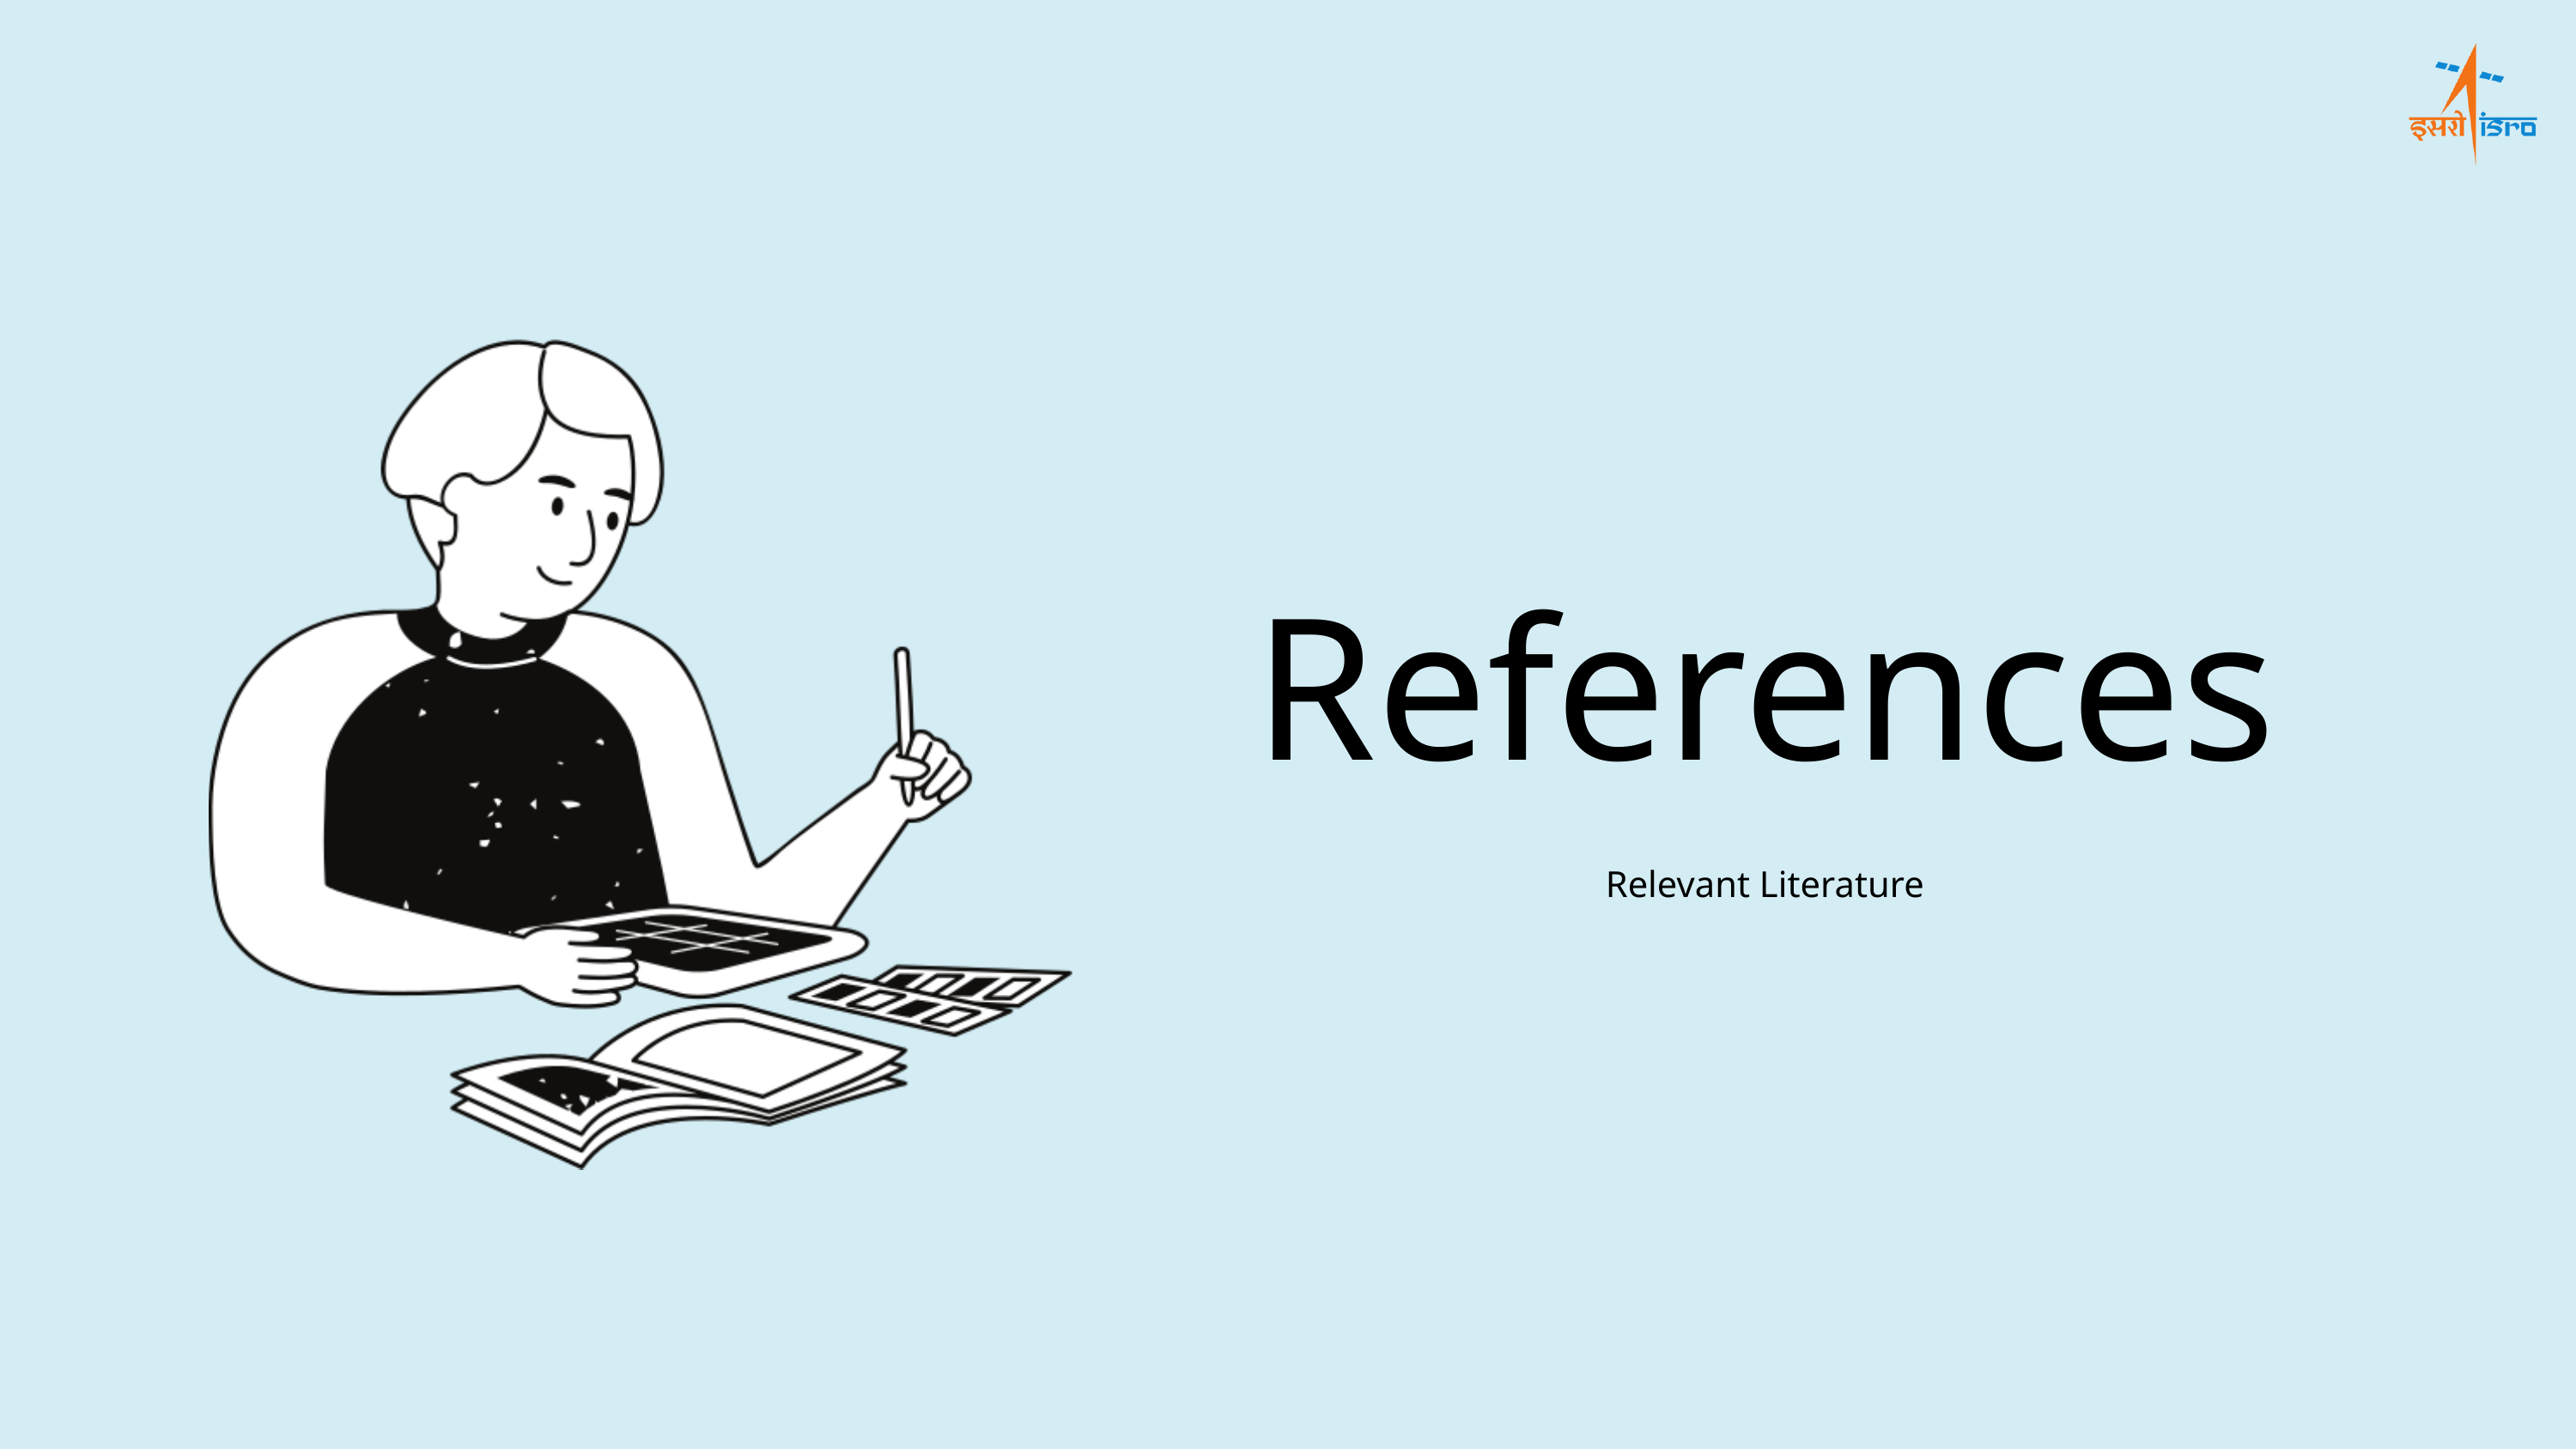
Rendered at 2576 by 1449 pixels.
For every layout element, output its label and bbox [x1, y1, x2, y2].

text_box [2408, 41, 2538, 167]
text_box [209, 328, 1072, 1170]
text_box [1188, 589, 2342, 910]
